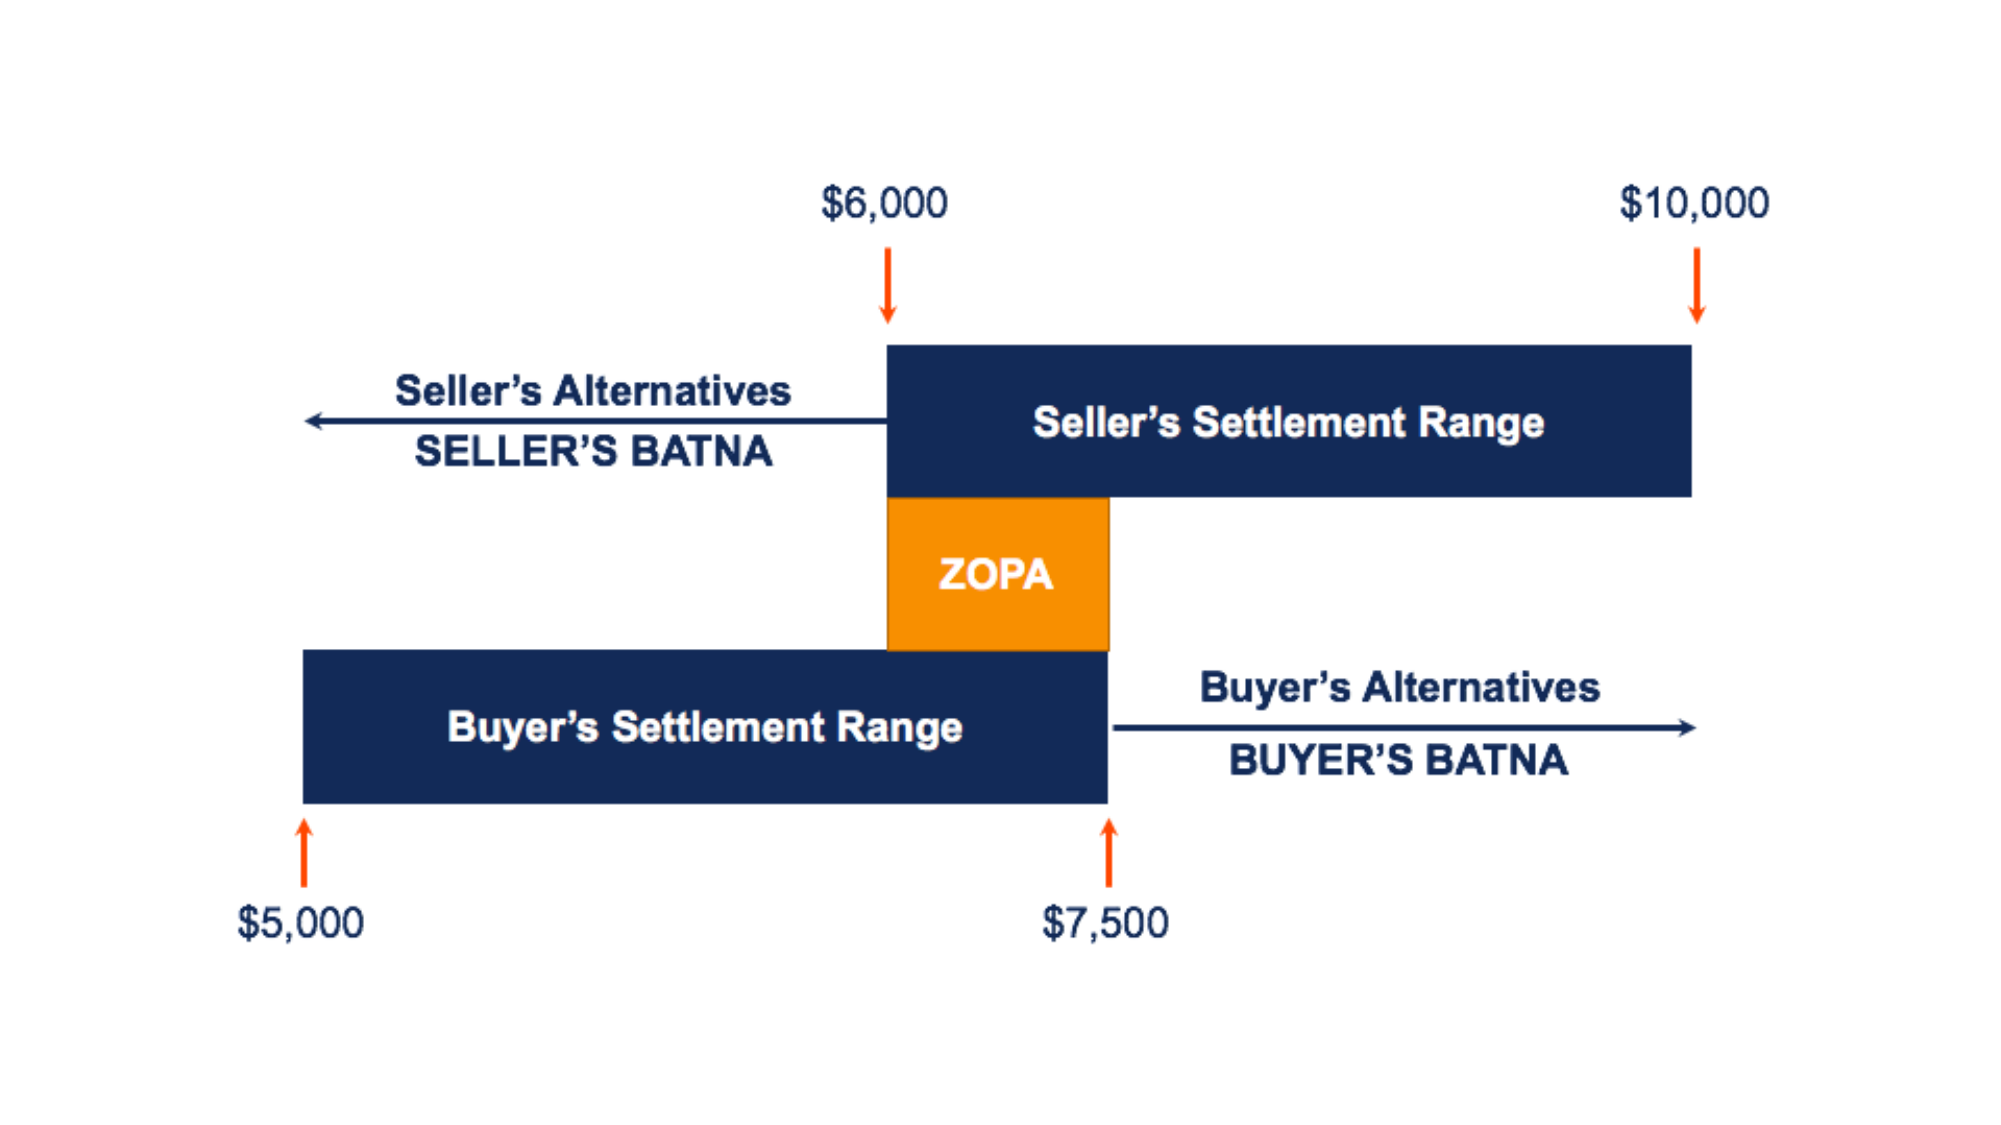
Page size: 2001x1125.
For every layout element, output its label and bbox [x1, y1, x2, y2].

picture [218, 166, 1782, 959]
